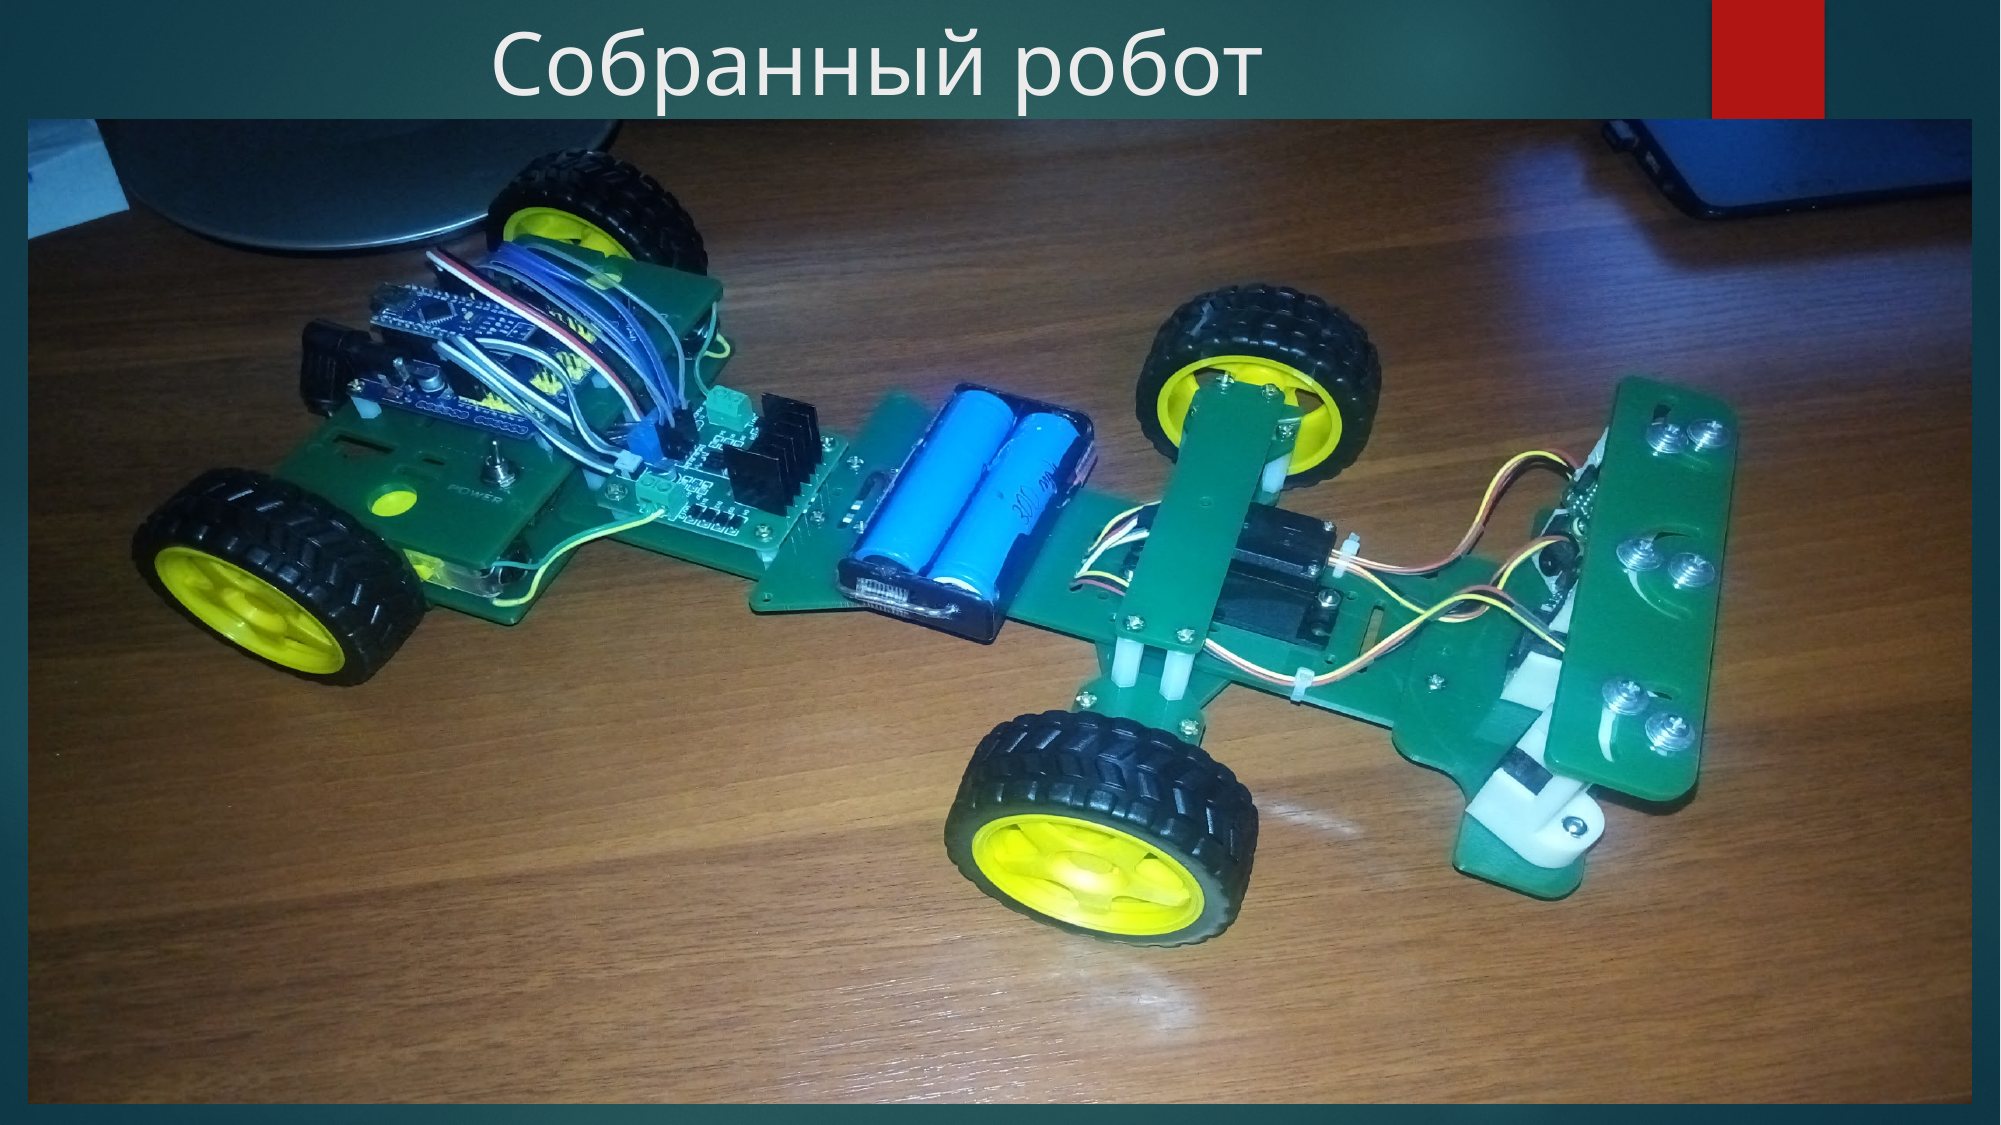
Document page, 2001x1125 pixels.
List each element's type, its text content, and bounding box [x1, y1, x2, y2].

title Собранный робот [105, 0, 1649, 118]
picture [0, 119, 1972, 1125]
